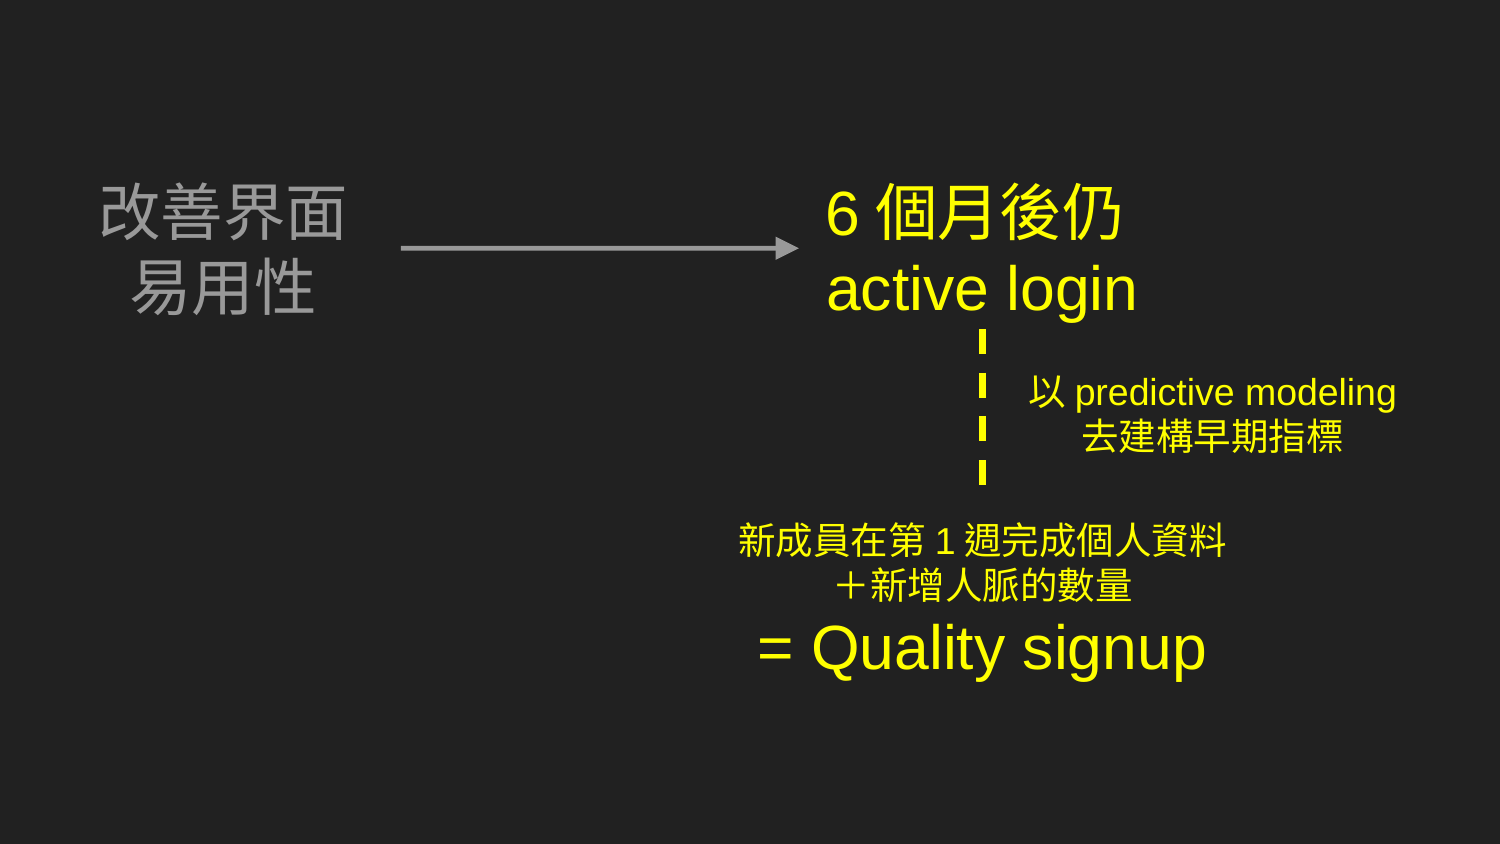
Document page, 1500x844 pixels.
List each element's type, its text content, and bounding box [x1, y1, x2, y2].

text_box 改善界面 易用性 [45, 191, 401, 305]
text_box 6個月後仍active login [798, 167, 1167, 329]
text_box 以predictive modeling 去建構早期指標 [992, 357, 1433, 468]
text_box 新成員在第1週完成個人資料 ＋新增人脈的數量 = Quality signup [713, 485, 1252, 713]
